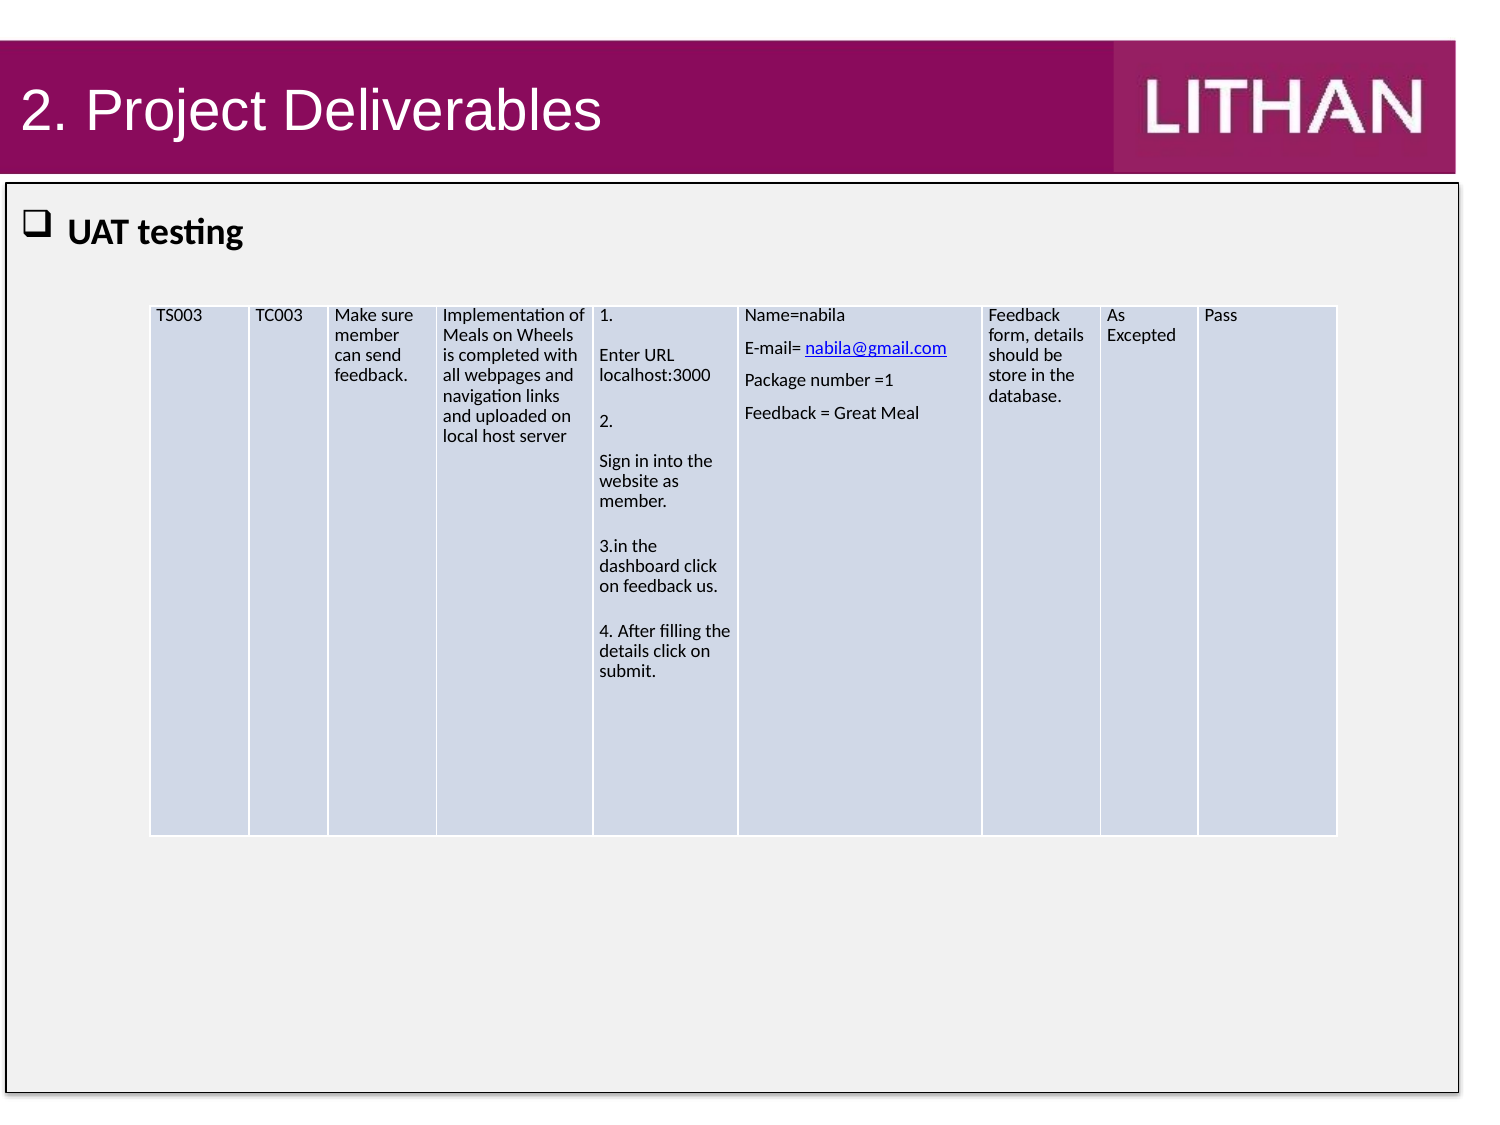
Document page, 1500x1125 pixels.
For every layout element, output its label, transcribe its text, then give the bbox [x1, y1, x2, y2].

title 2. Project Deliverables [18, 70, 607, 173]
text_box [0, 174, 1465, 1103]
picture [0, 37, 1457, 174]
